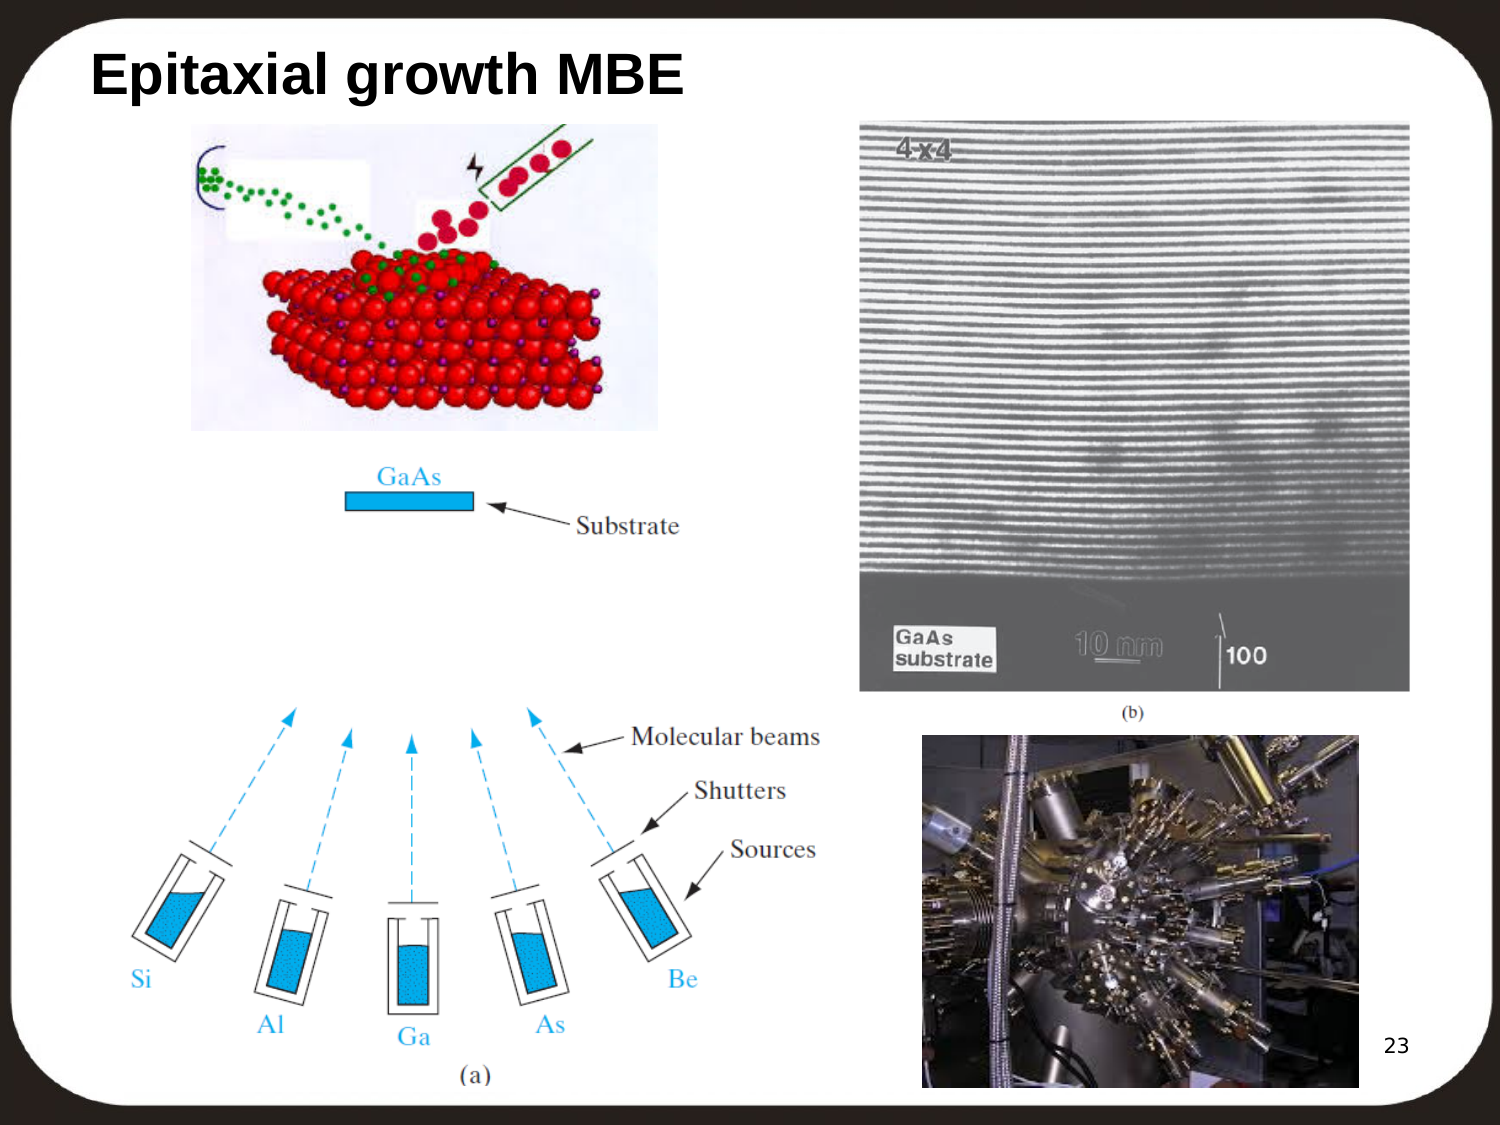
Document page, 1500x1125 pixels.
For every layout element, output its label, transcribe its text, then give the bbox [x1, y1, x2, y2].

slide_number 23 [1074, 1024, 1426, 1104]
picture [0, 0, 1500, 1125]
title Epitaxial growth MBE [74, 44, 775, 98]
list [62, 456, 857, 1086]
